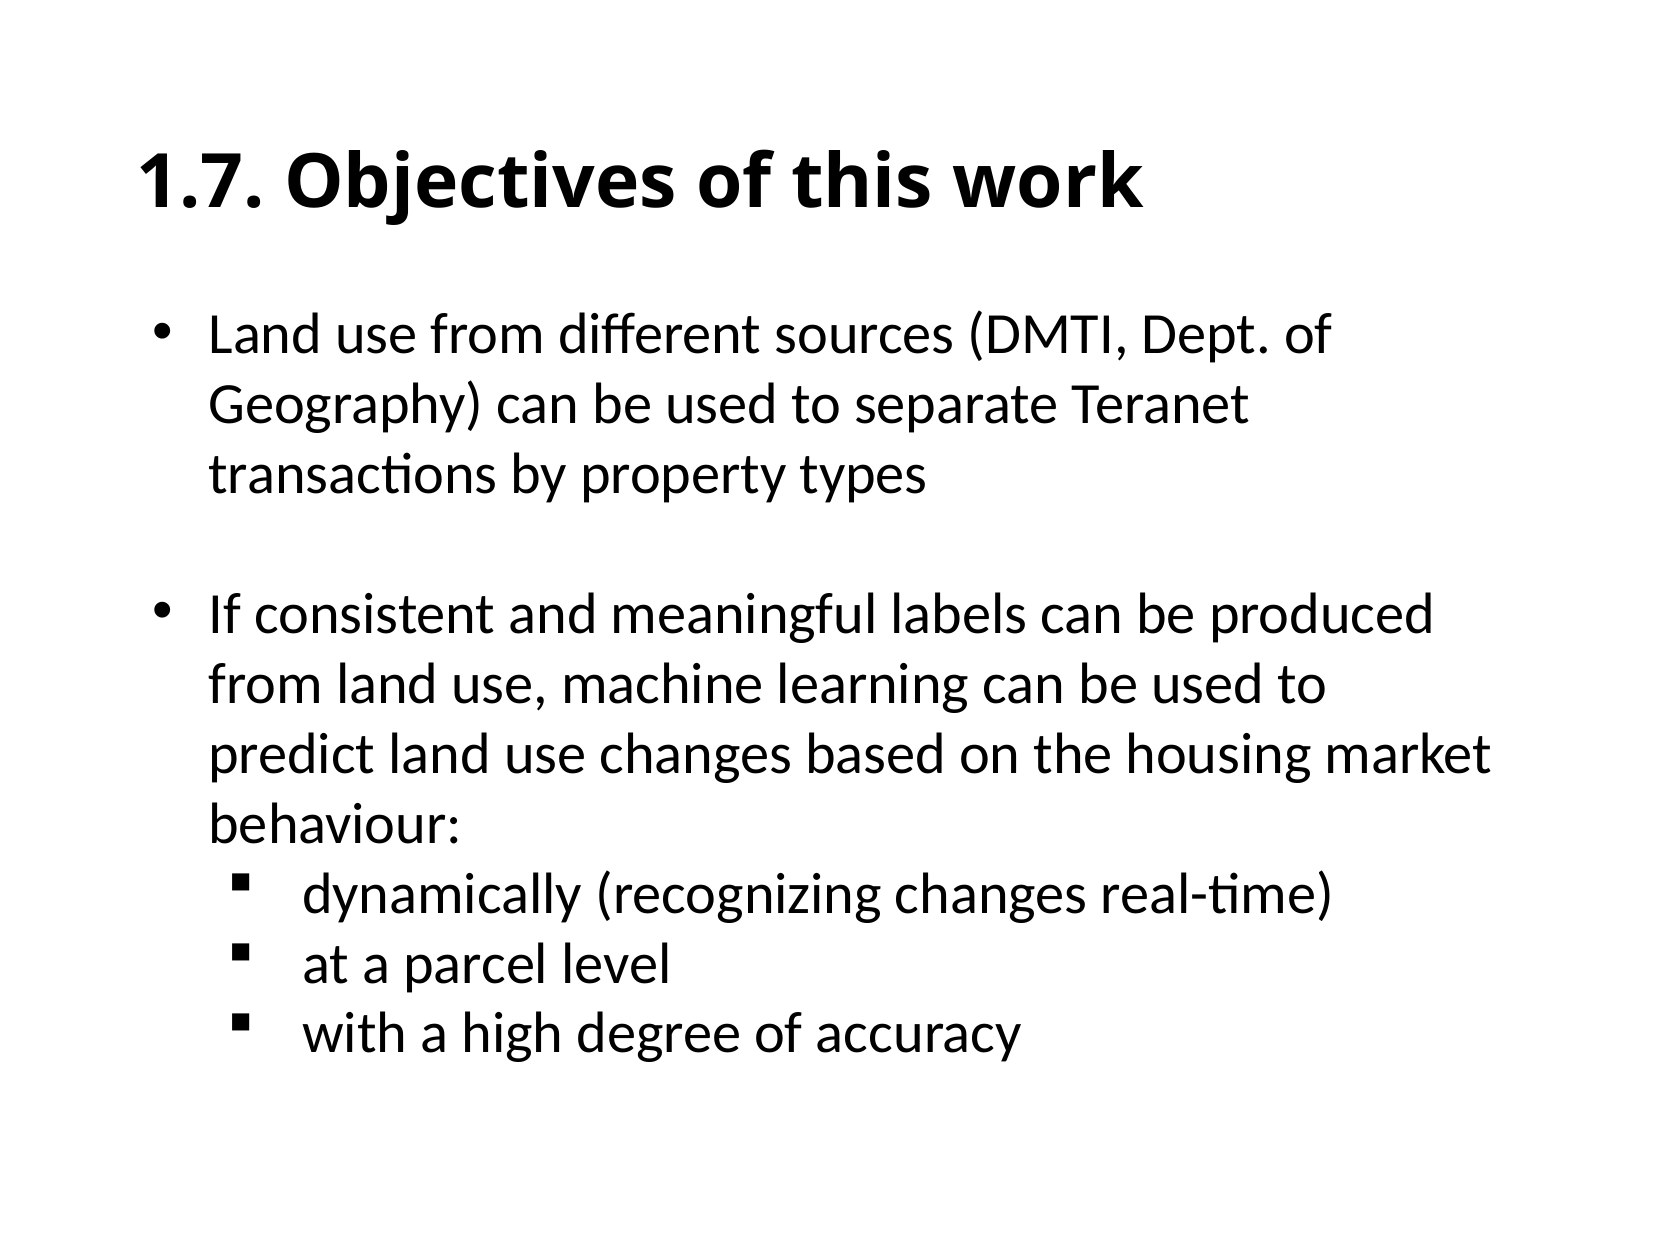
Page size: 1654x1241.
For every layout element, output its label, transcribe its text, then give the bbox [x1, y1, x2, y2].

text_box 1.7. Objectives of this work [121, 135, 1575, 343]
text_box Land use from different sources (DMTI, Dept. of Geography) can be used to separate Teranet transactions by property types If consistent and meaningful labels can be produced from land use, machine learning can be used to predict land use changes based on the housing market behaviour: dynamically (recognizing changes real-time) at a parcel level with a high degree of accuracy [137, 287, 1517, 1072]
